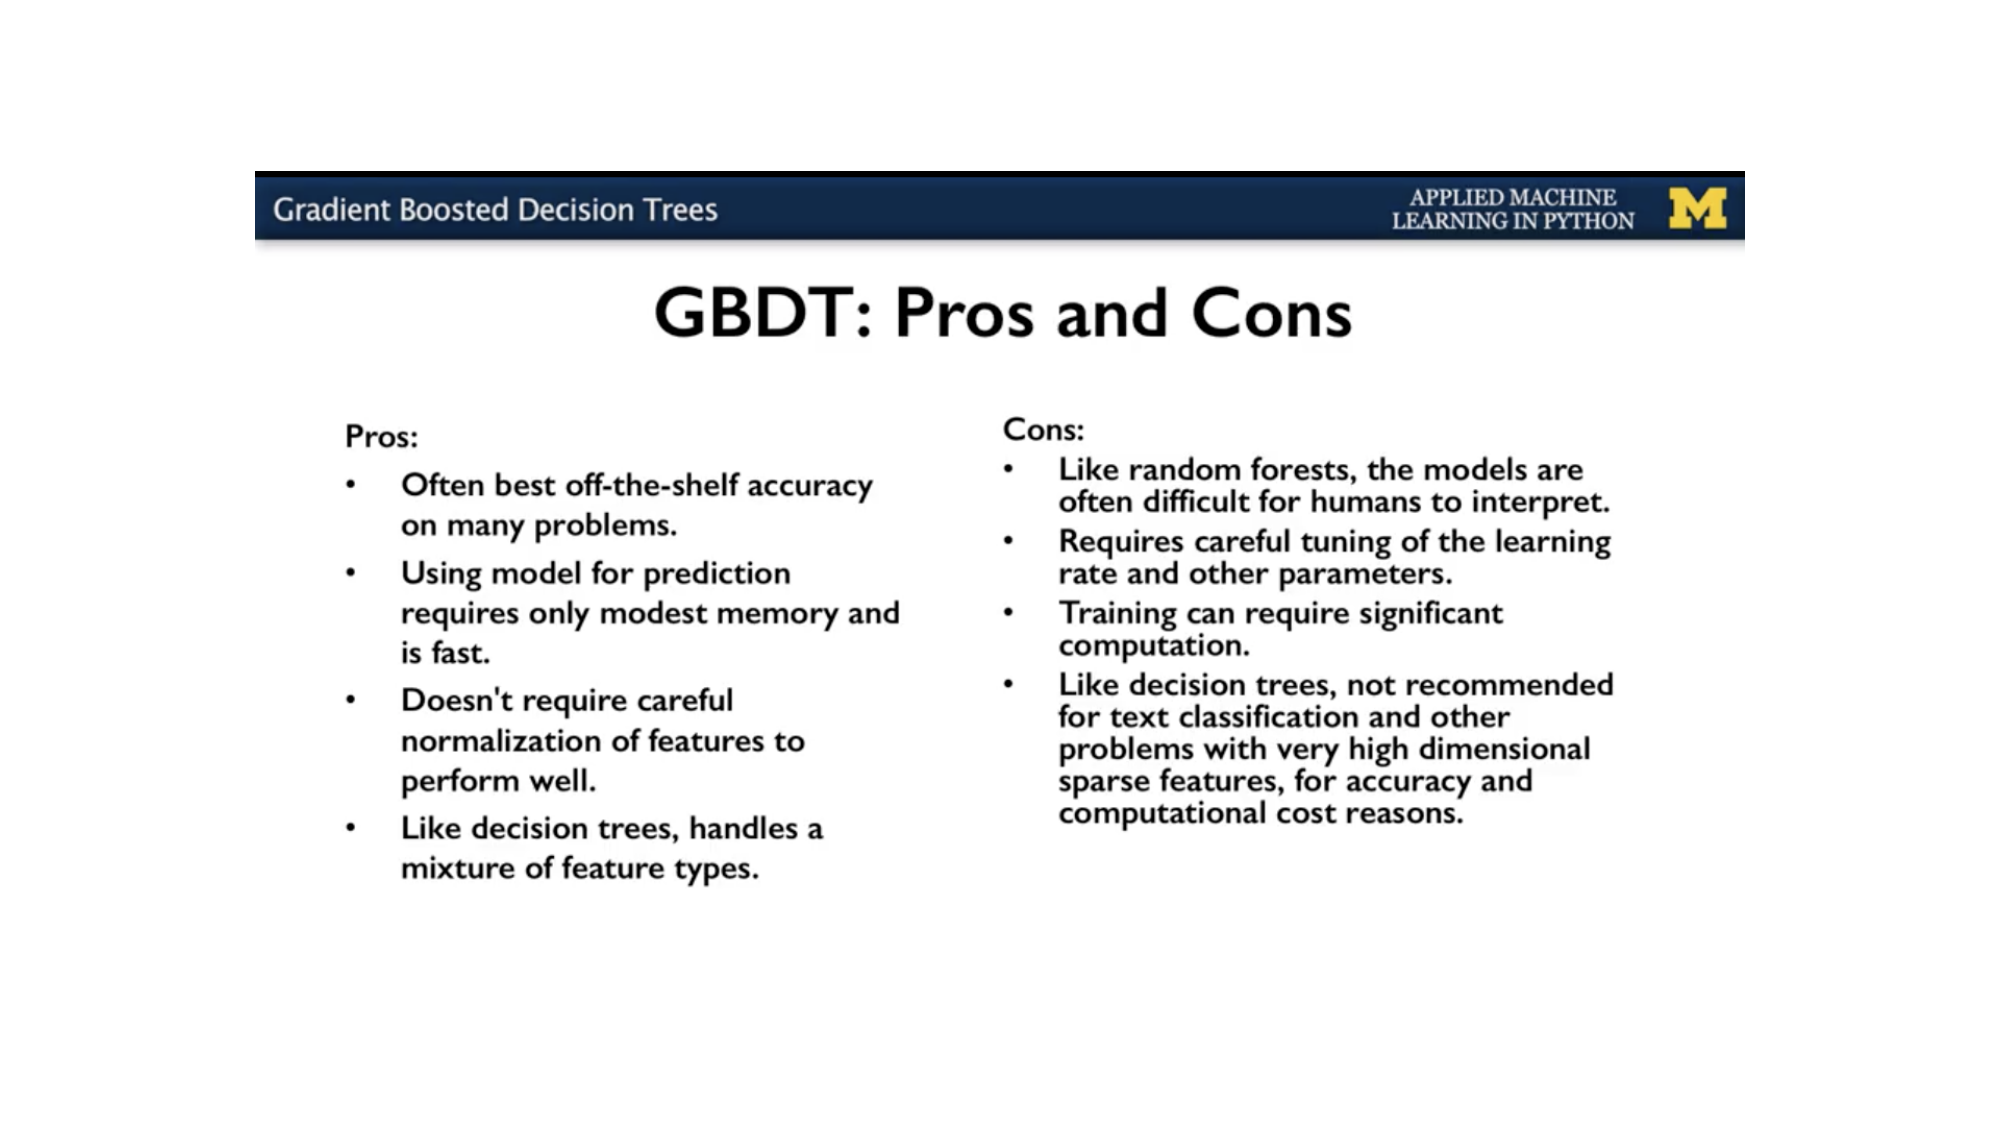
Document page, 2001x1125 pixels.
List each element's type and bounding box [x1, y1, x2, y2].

picture [255, 171, 1745, 954]
